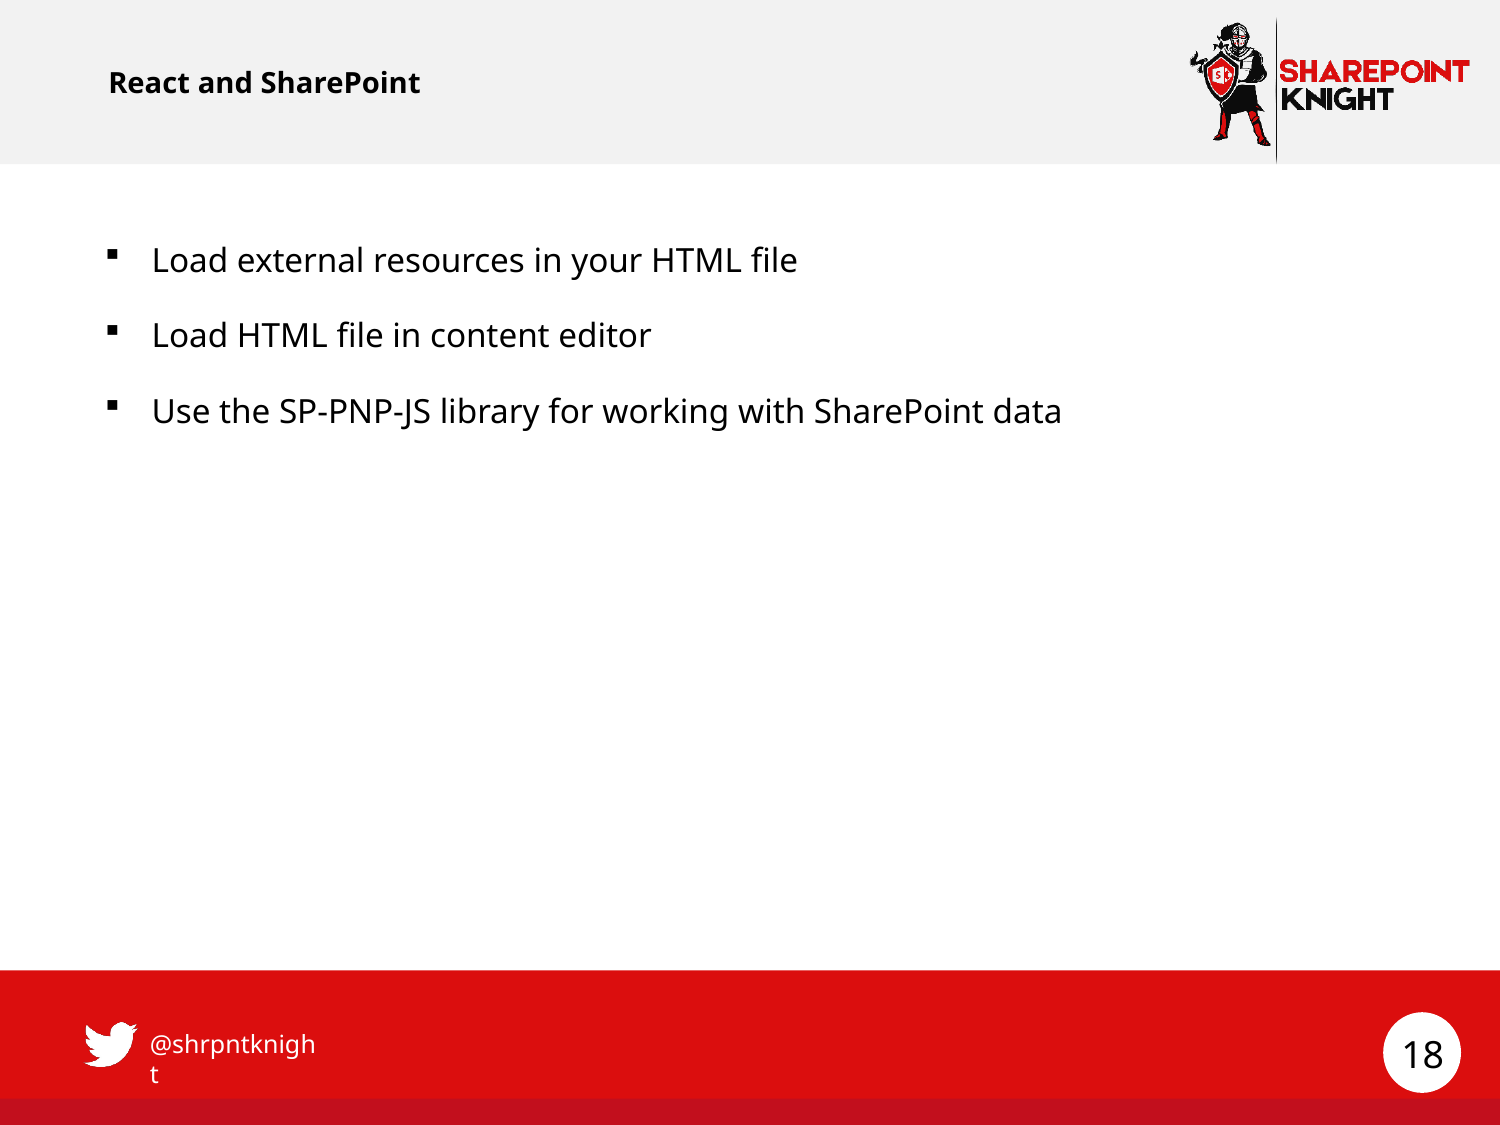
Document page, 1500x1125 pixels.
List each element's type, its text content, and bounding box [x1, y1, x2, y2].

list Load external resources in your HTML file Load HTML file in content editor Use the SP-PNP-JS library for working with SharePoint data [89, 211, 1404, 926]
picture [1170, 0, 1483, 165]
title React and SharePoint [93, 40, 1153, 129]
text_box 18 [1368, 1012, 1477, 1093]
picture [83, 1022, 138, 1067]
